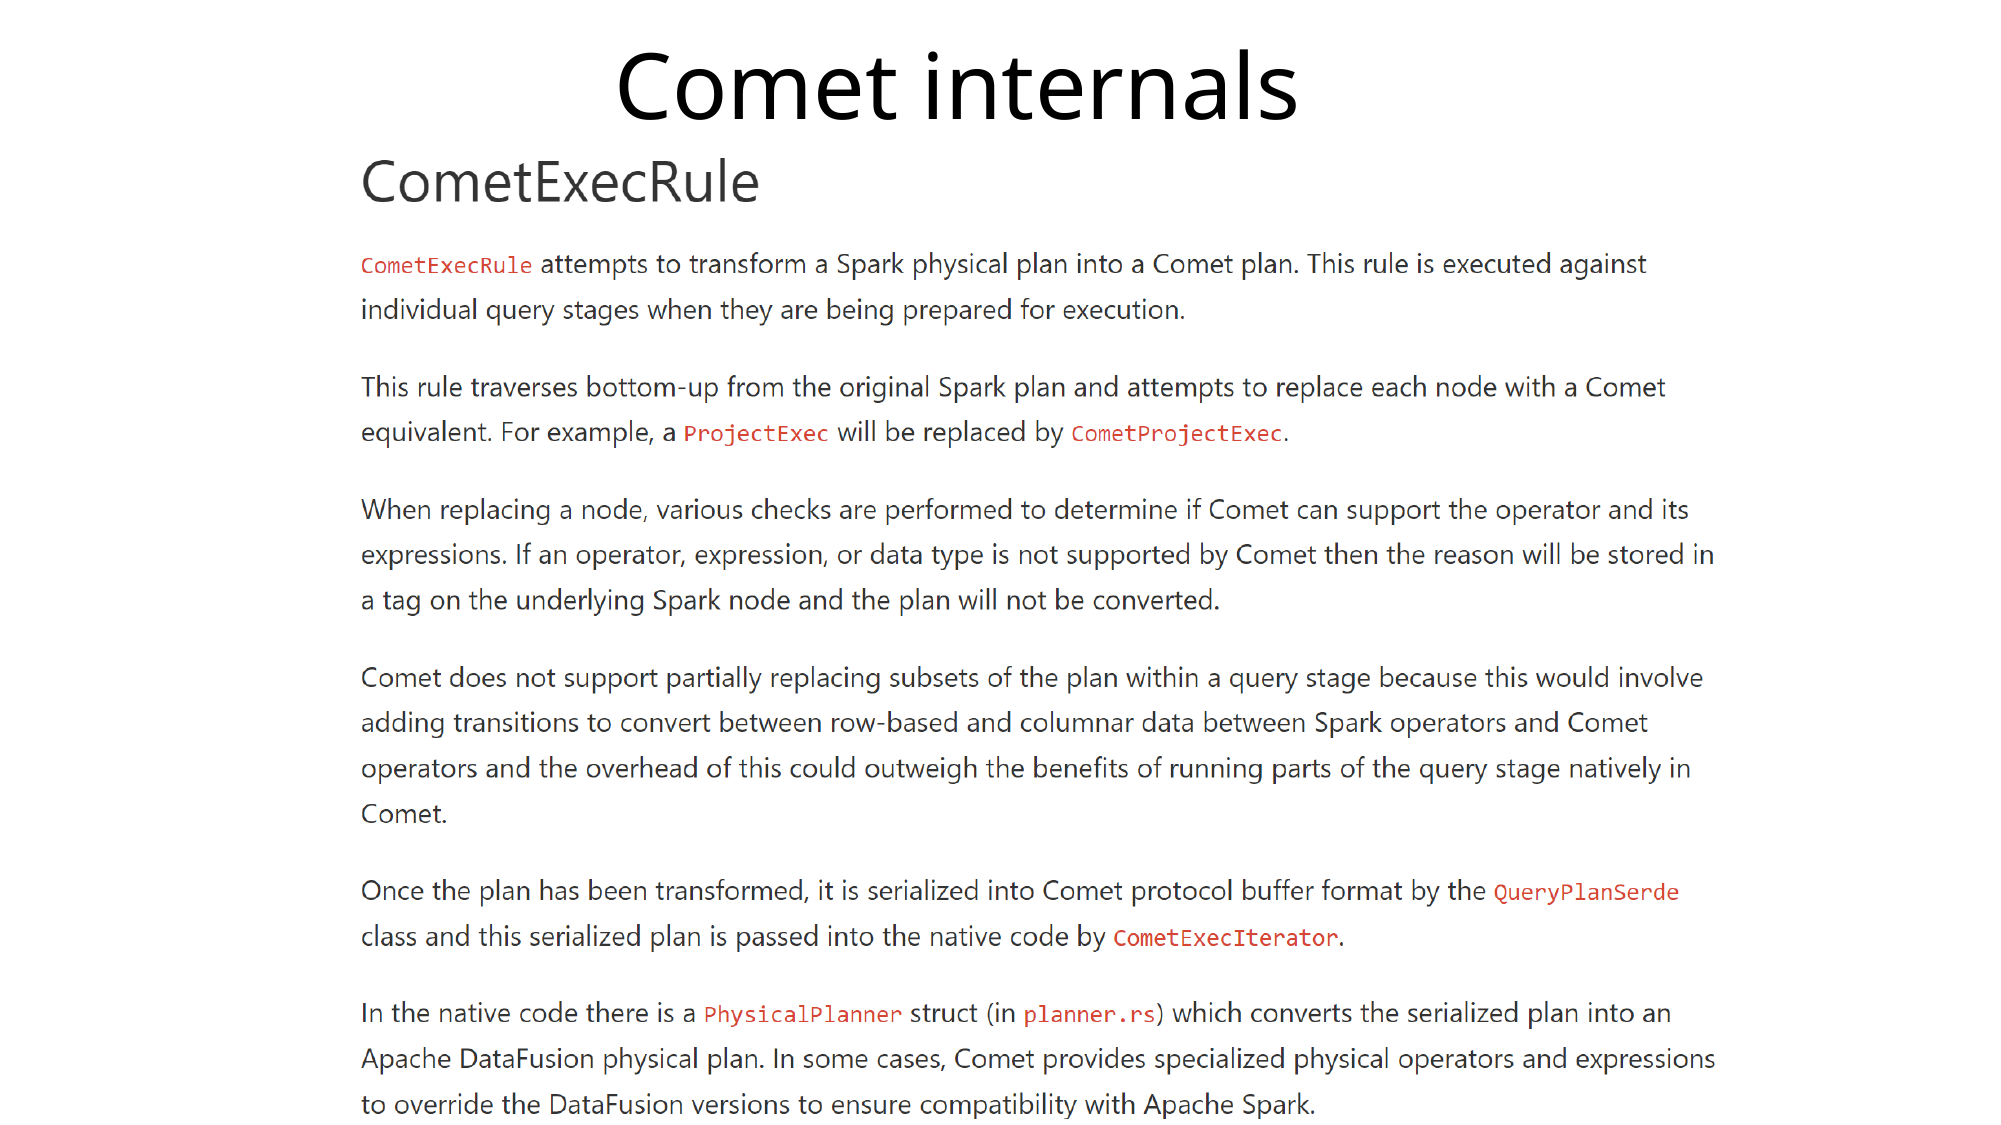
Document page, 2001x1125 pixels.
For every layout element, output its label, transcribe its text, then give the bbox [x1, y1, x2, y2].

title Comet internals [95, 6, 1821, 174]
picture [336, 148, 1740, 1119]
